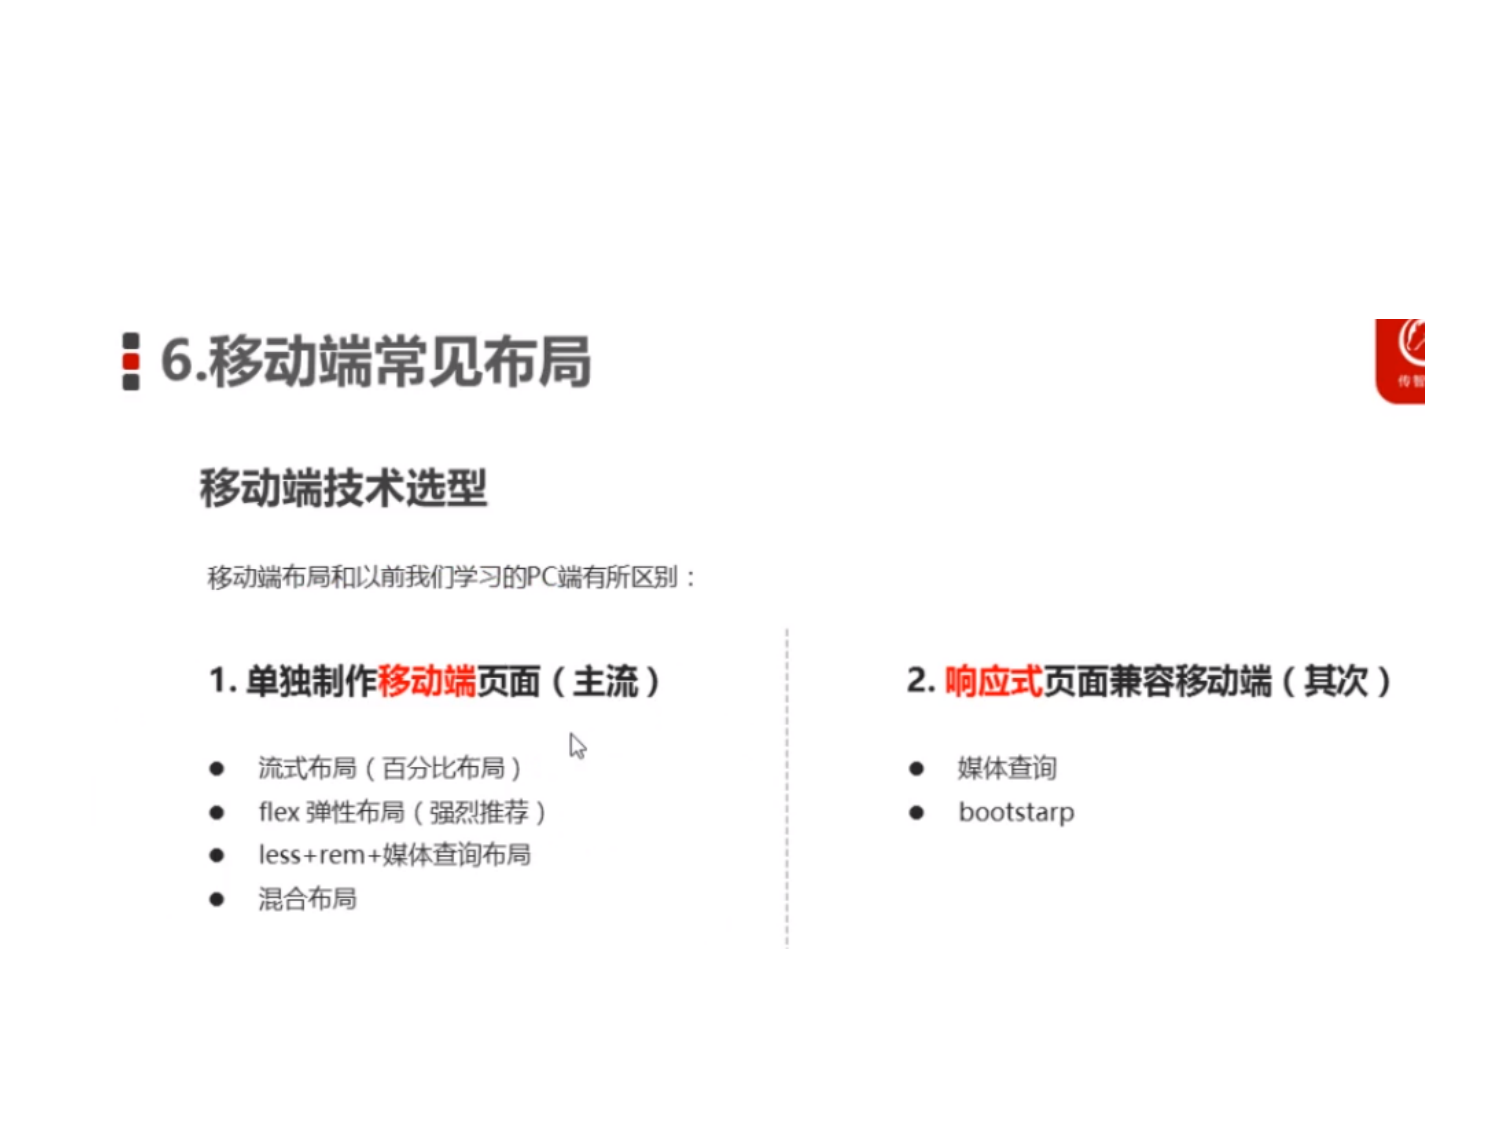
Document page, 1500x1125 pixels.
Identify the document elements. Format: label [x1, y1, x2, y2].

list [74, 318, 1426, 949]
